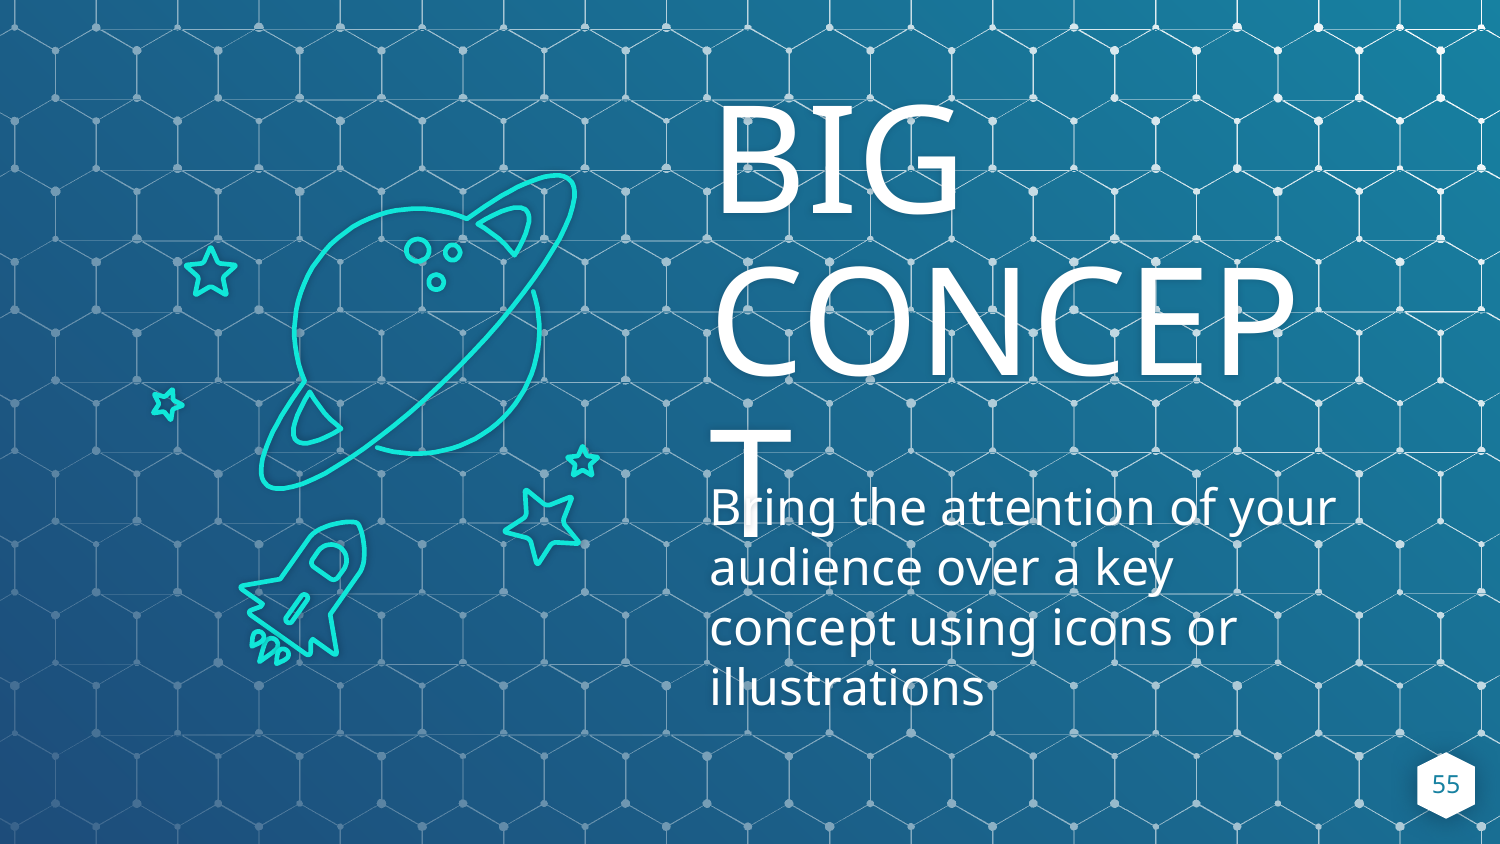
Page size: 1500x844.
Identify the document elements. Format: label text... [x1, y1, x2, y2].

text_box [242, 529, 372, 659]
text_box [260, 175, 575, 489]
title BIG CONCEPT [709, 175, 1363, 474]
slide_number 55 [1417, 752, 1475, 819]
subtitle Bring the attention of your audience over a key concept using icons or illustrations [709, 475, 1363, 669]
